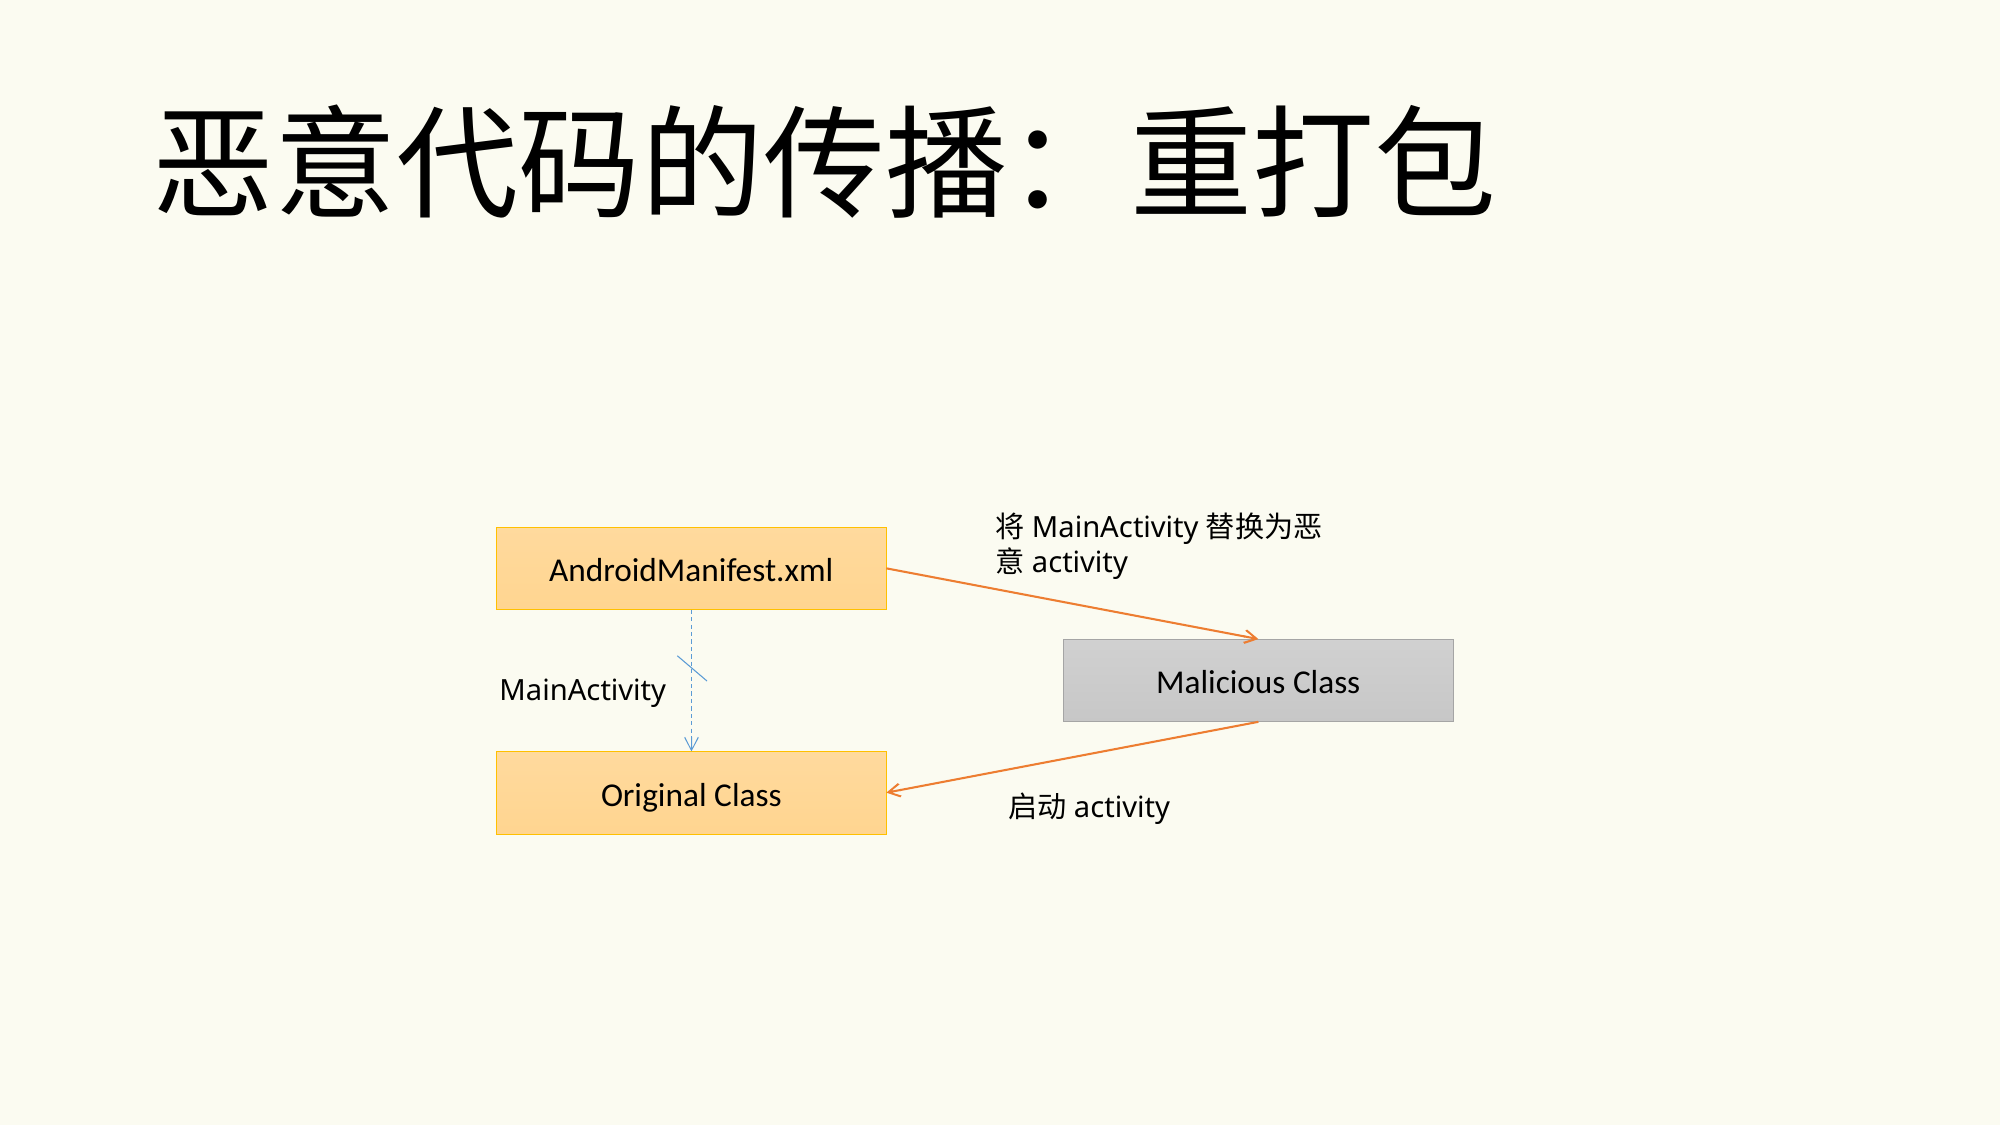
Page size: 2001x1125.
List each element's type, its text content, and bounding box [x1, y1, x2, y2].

title 恶意代码的传播：重打包 [137, 60, 1863, 278]
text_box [677, 655, 708, 681]
text_box 启动activity [993, 793, 1254, 831]
text_box MainActivity [484, 664, 691, 714]
text_box AndroidManifest.xml [496, 527, 887, 610]
text_box Original Class [496, 751, 887, 835]
text_box 将MainActivity替换为恶意activity [980, 501, 1359, 586]
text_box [886, 721, 1259, 793]
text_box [886, 568, 1259, 640]
text_box Malicious Class [1063, 639, 1454, 722]
